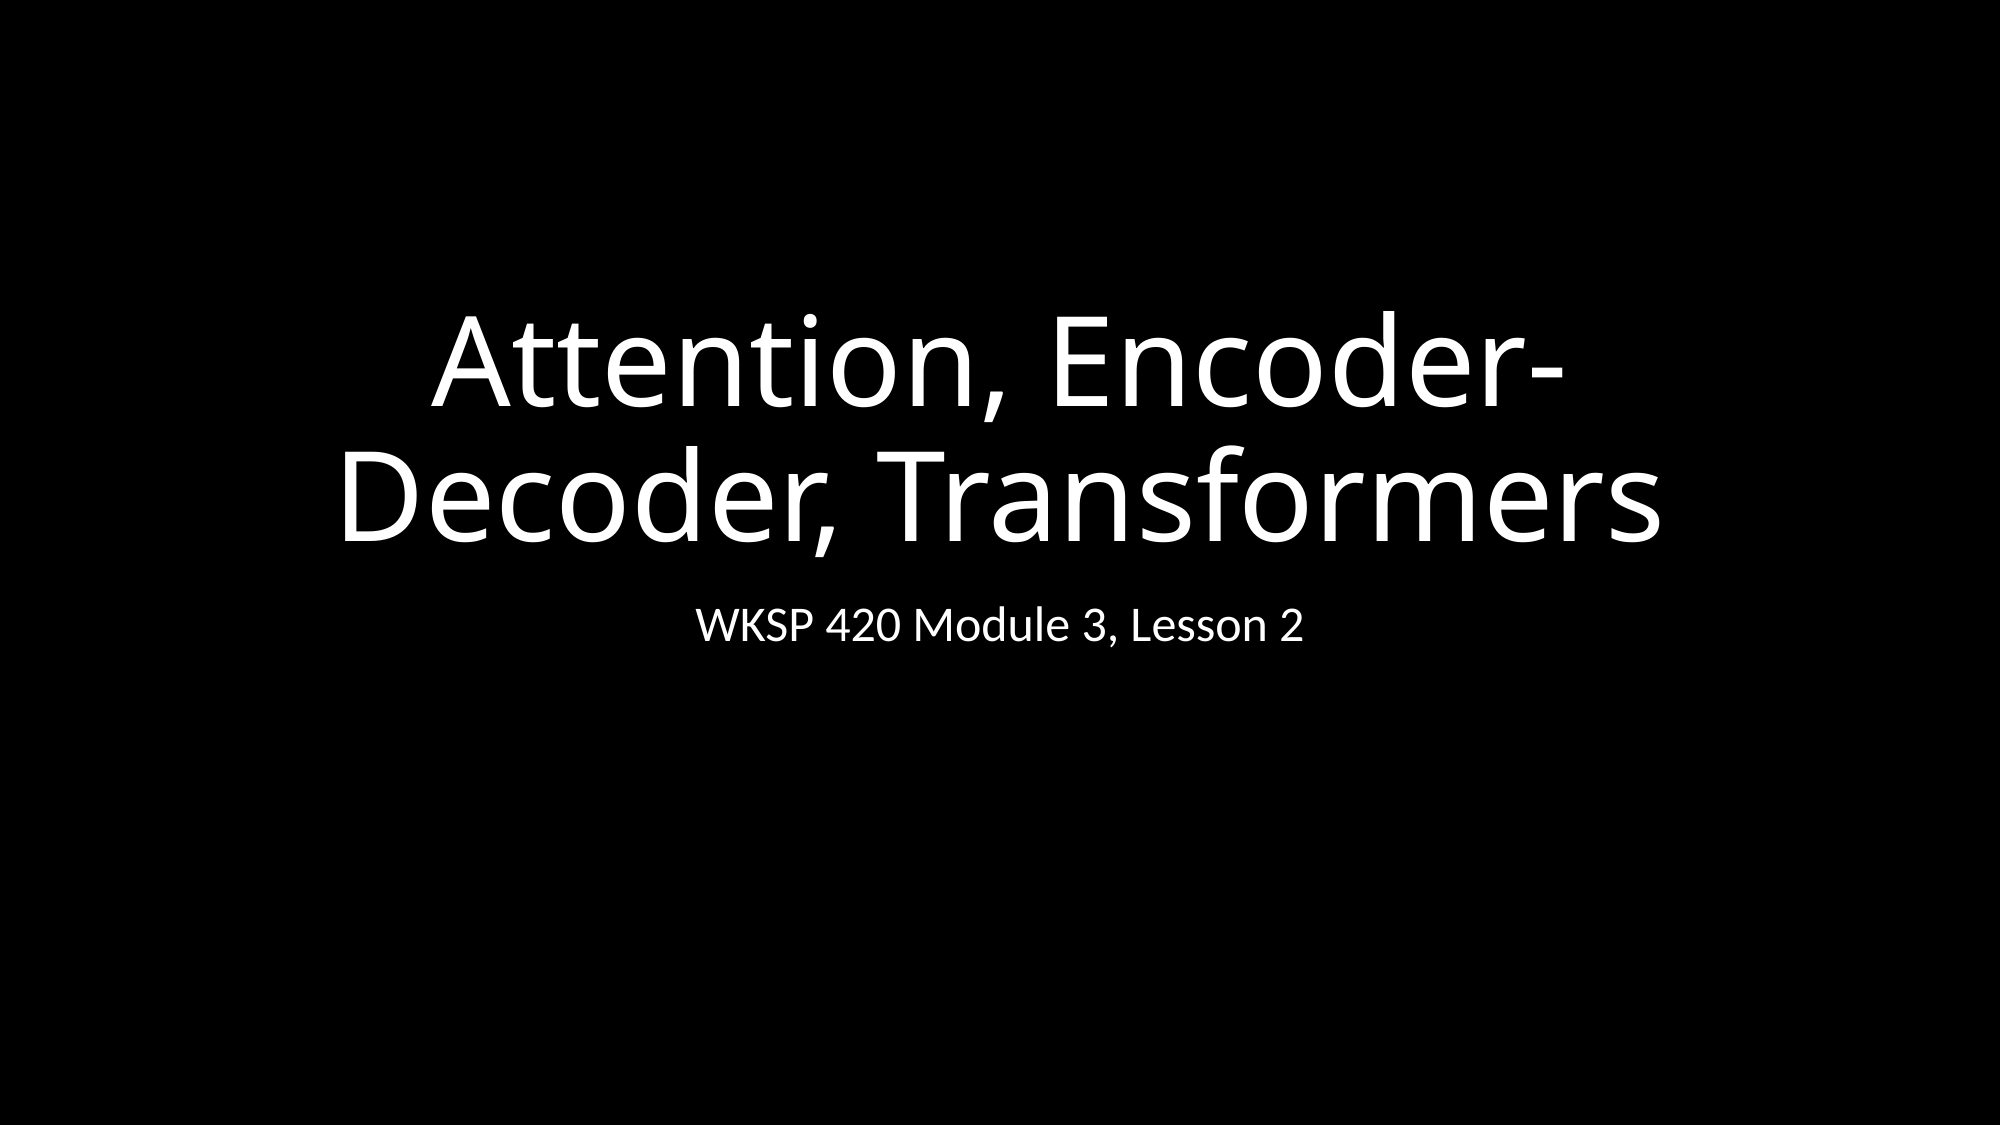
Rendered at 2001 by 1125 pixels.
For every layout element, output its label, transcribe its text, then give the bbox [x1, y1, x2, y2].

title Attention, Encoder-Decoder, Transformers [249, 184, 1750, 576]
subtitle WKSP 420 Module 3, Lesson 2 [249, 590, 1750, 863]
